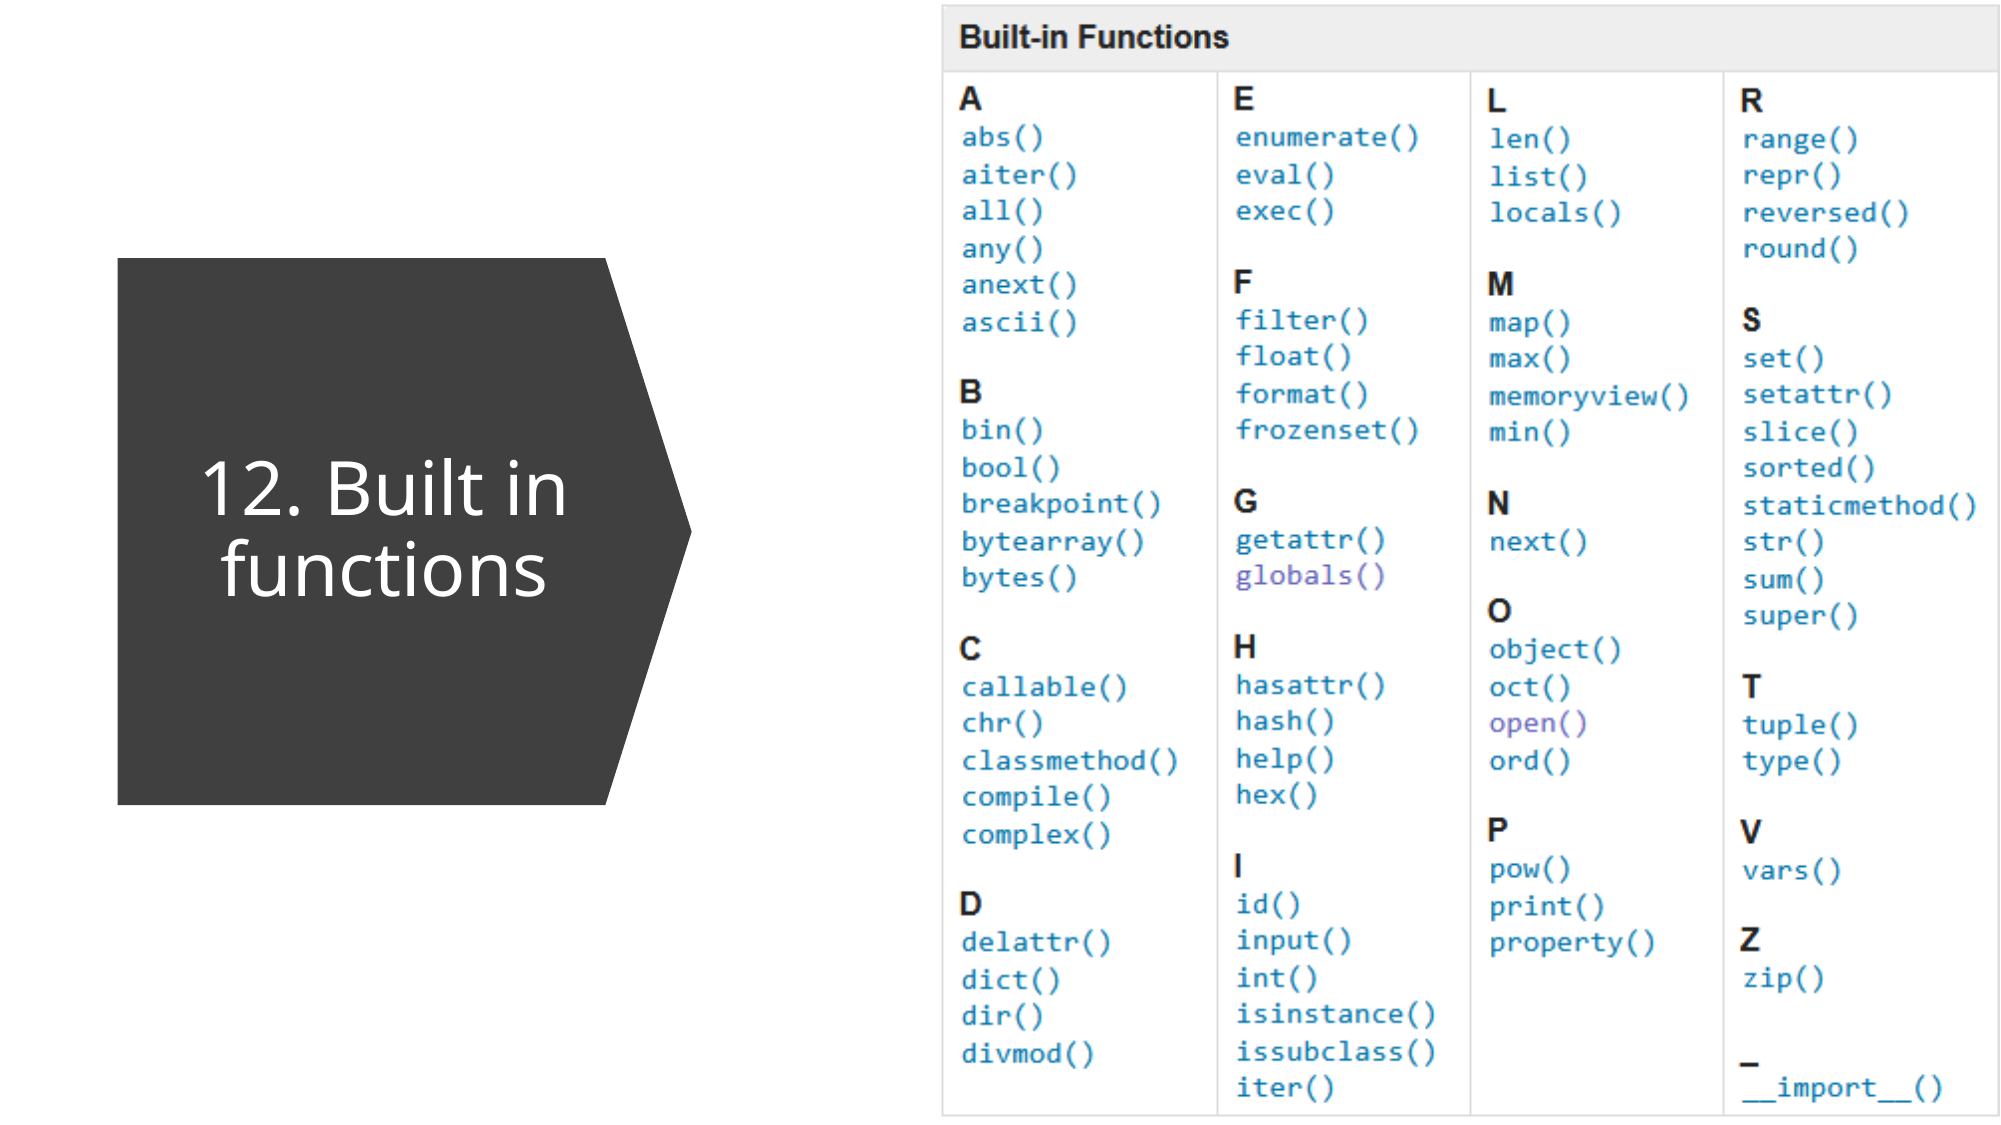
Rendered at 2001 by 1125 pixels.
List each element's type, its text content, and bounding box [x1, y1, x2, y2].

text_box [116, 257, 693, 807]
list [940, 0, 2000, 1125]
title 12. Built in functions [168, 322, 601, 741]
